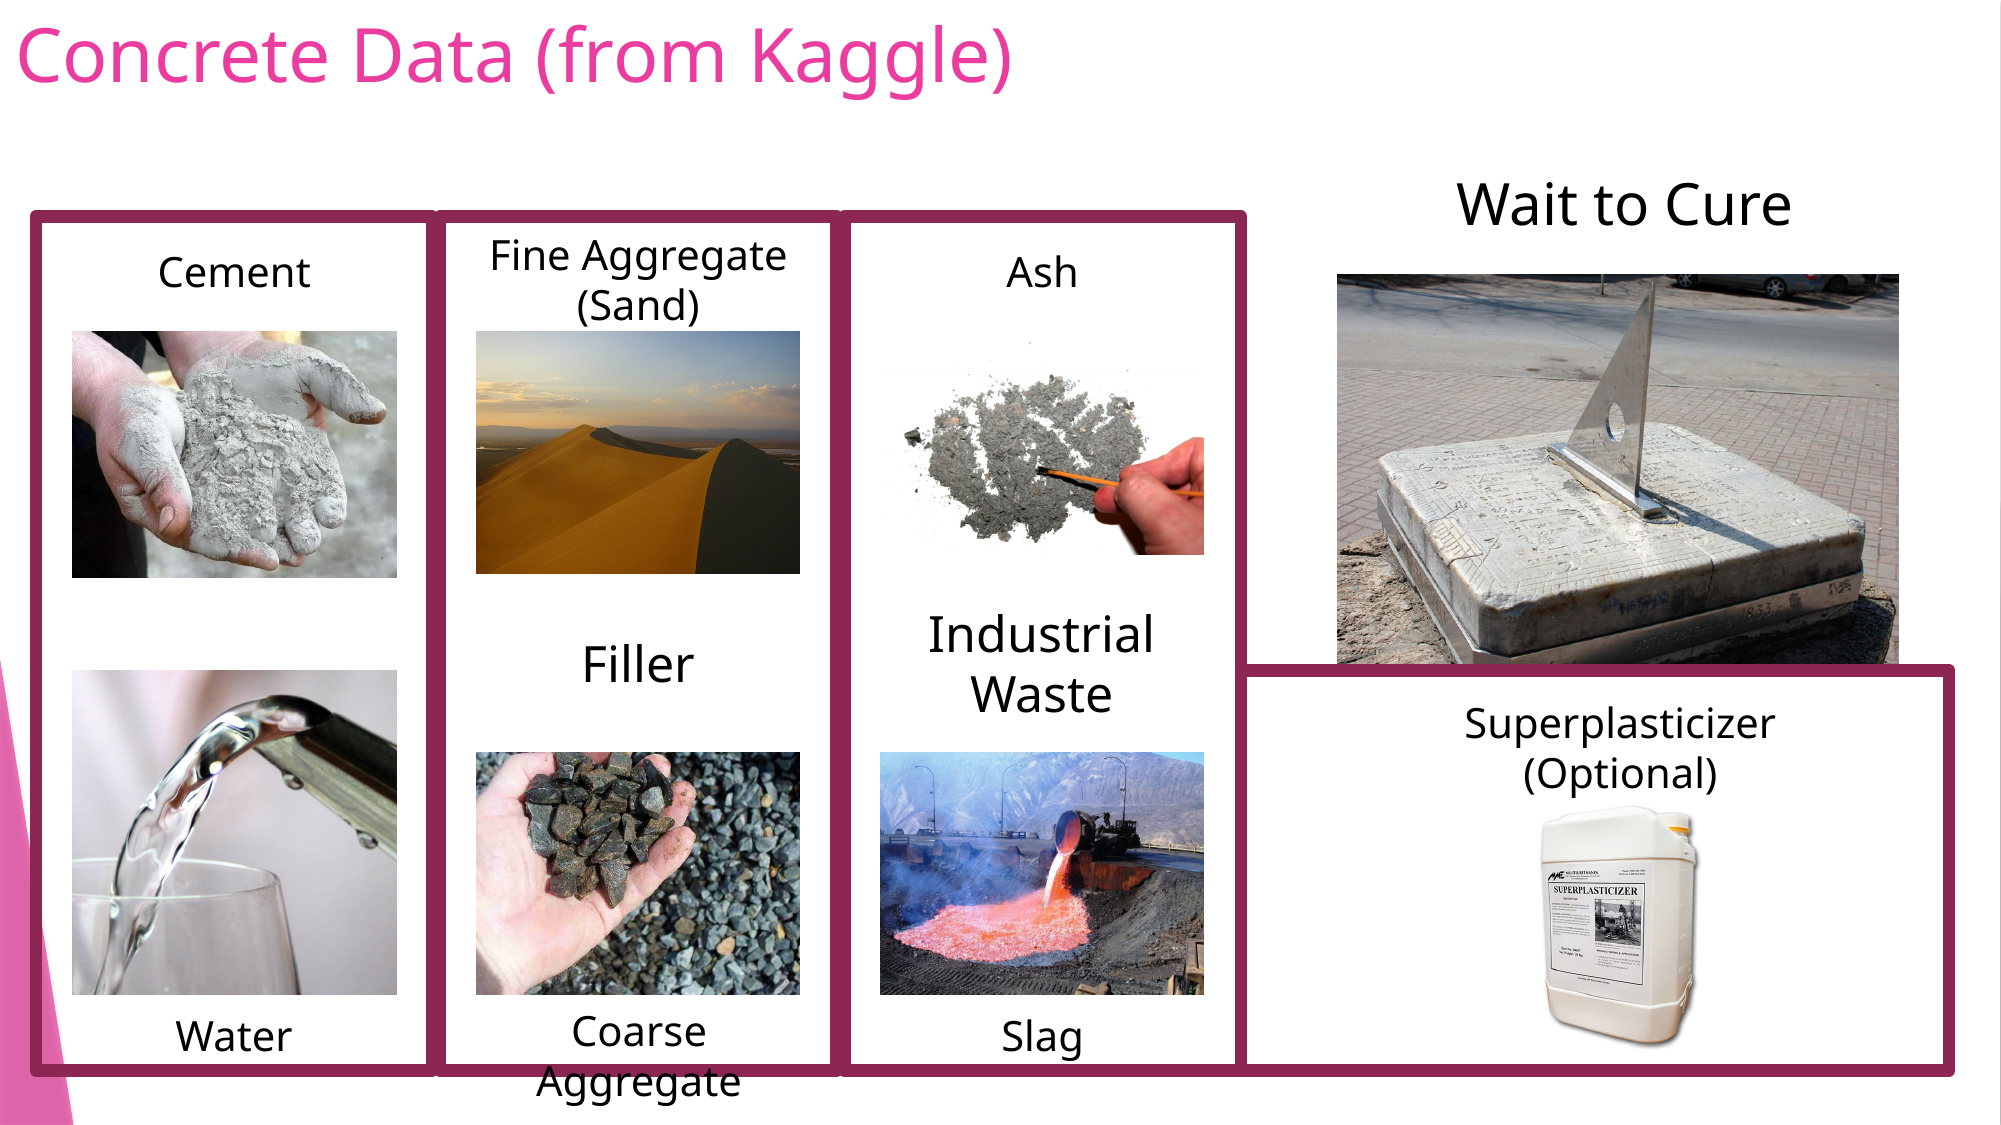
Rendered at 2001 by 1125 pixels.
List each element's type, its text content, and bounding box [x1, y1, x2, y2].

text_box Coarse Aggregate [453, 1080, 825, 1113]
picture [1336, 273, 1899, 671]
title Concrete Data (from Kaggle) [0, 0, 1411, 217]
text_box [843, 216, 1242, 1072]
text_box [1246, 669, 1951, 1072]
text_box Wait to Cure [1351, 159, 1899, 245]
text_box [439, 216, 838, 1072]
text_box [1202, 0, 2000, 1125]
picture [1505, 764, 1736, 1072]
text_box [35, 216, 433, 1072]
